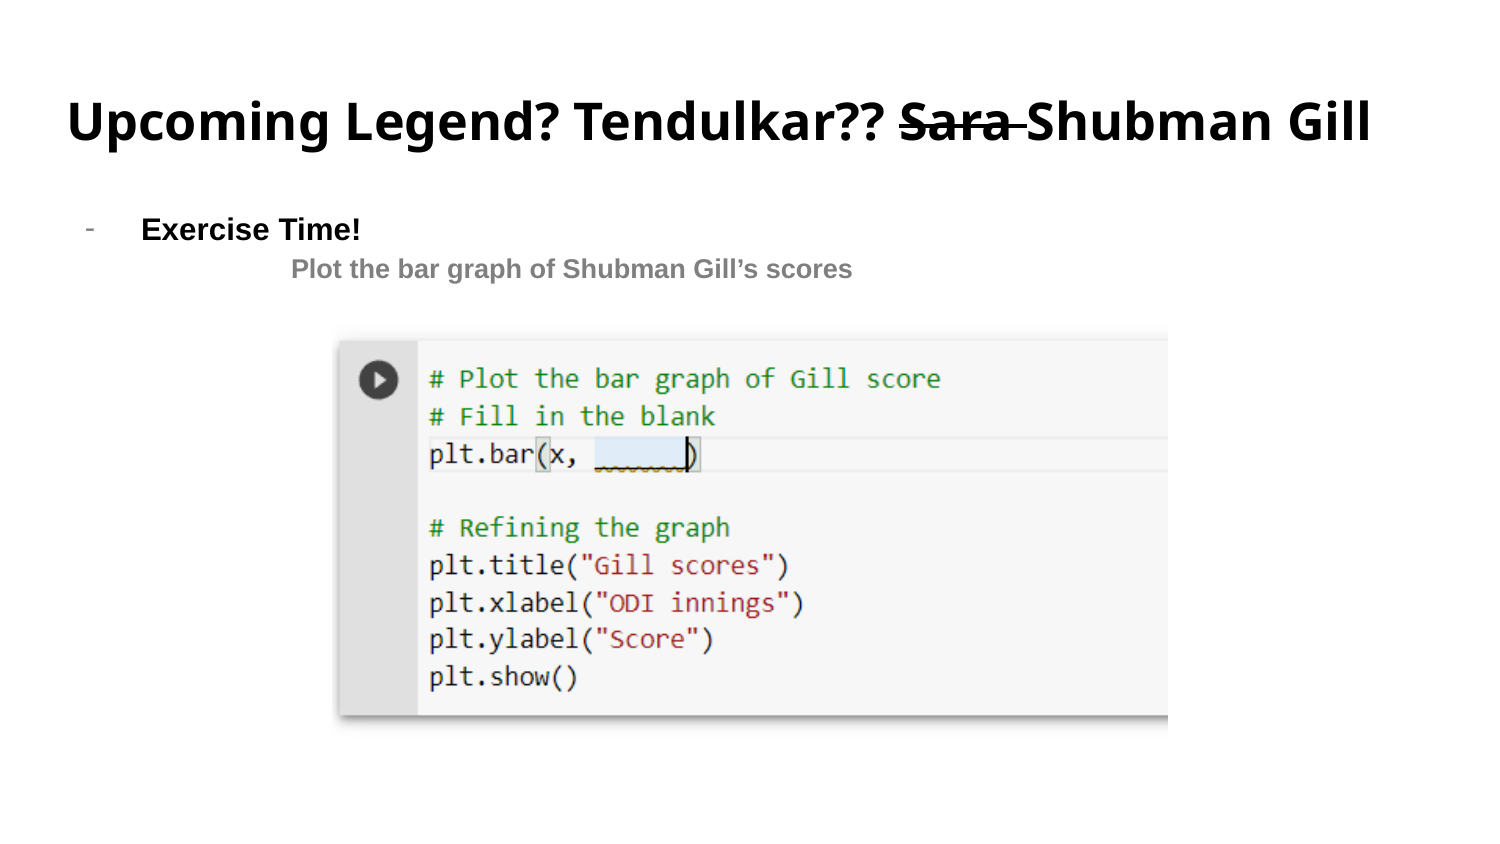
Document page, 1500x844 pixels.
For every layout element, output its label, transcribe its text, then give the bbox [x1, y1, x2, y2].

title Upcoming Legend? Tendulkar?? Sara Shubman Gill [51, 72, 1449, 176]
picture [332, 305, 1168, 750]
list Exercise Time! Plot the bar graph of Shubman Gill’s scores [51, 189, 1449, 750]
